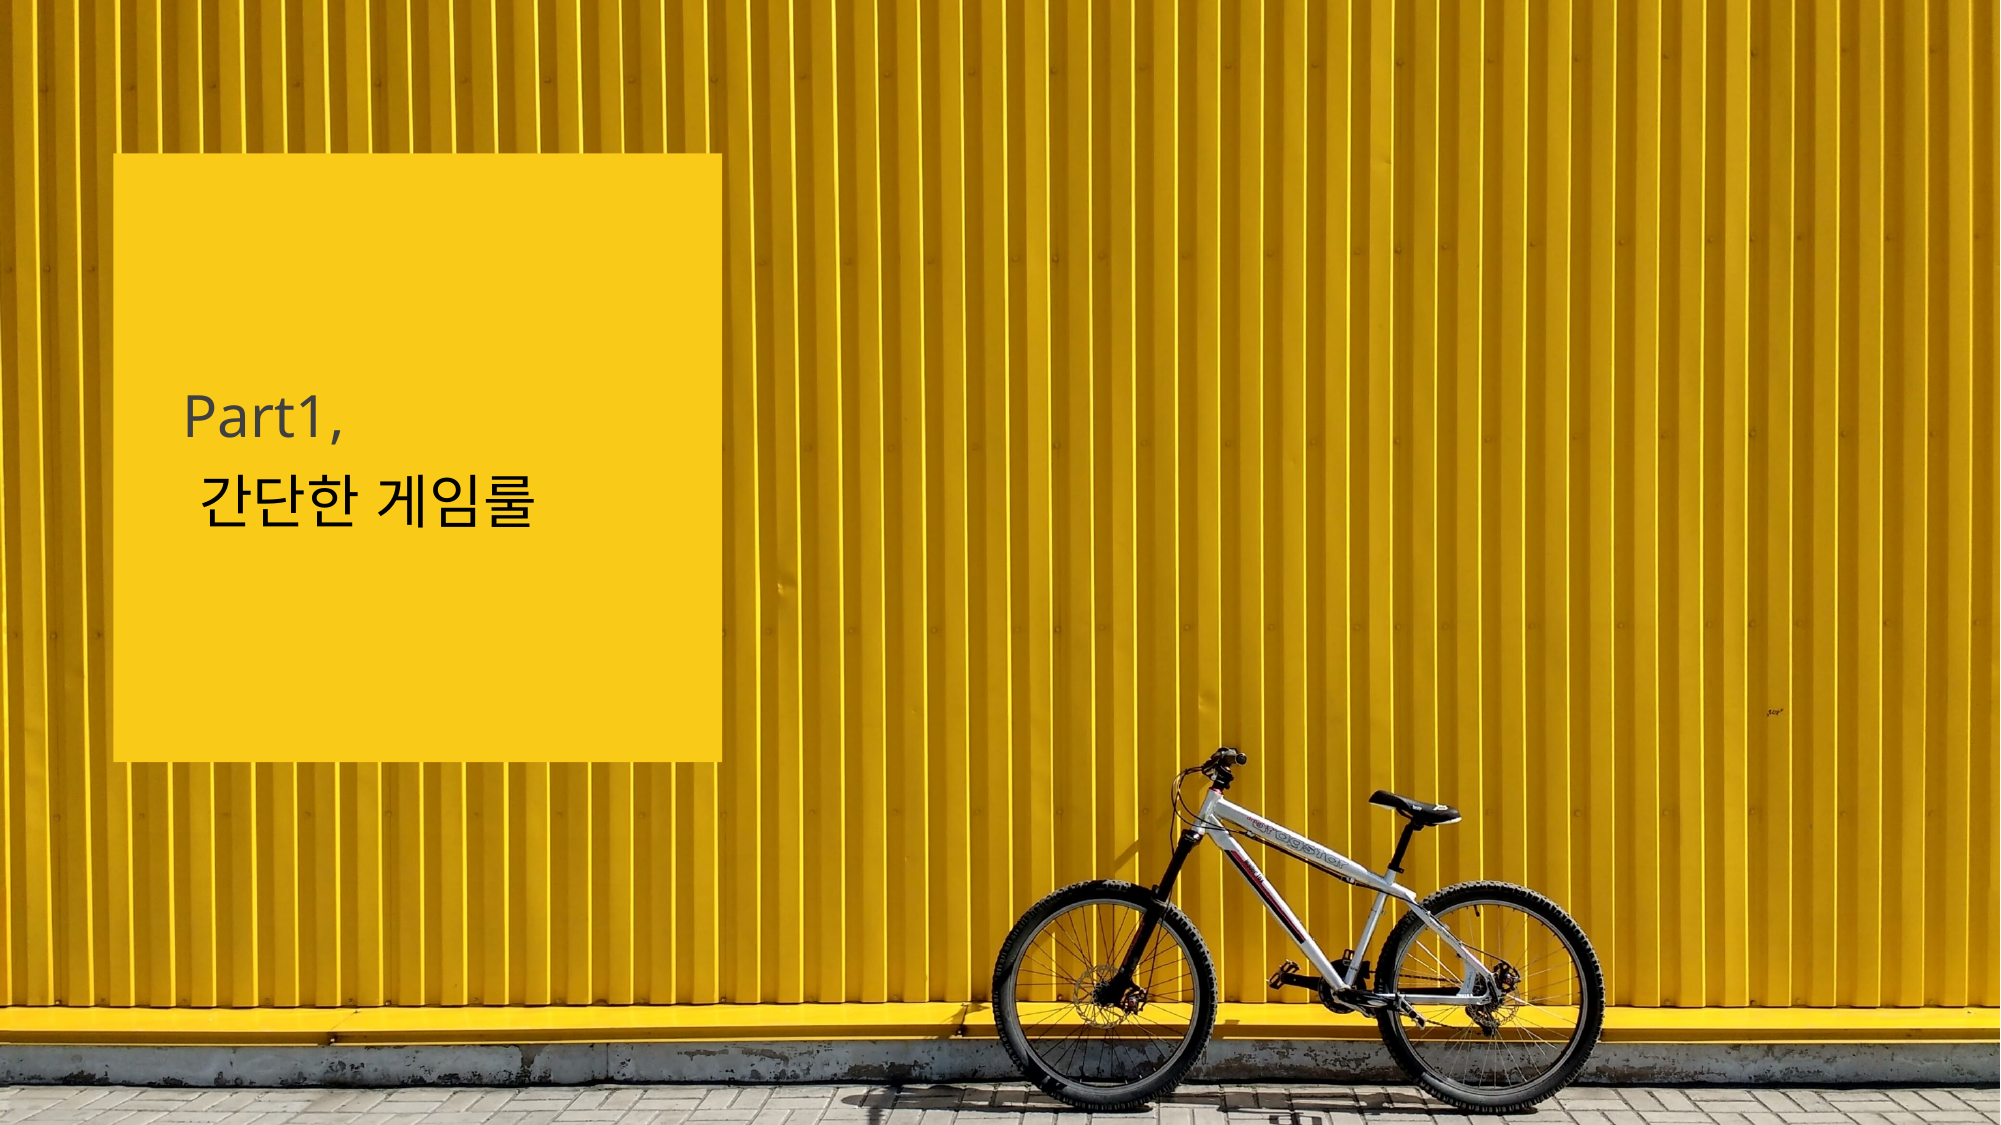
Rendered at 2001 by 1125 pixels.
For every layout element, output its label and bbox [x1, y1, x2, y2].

picture [0, 0, 2000, 1125]
text_box [113, 153, 723, 763]
